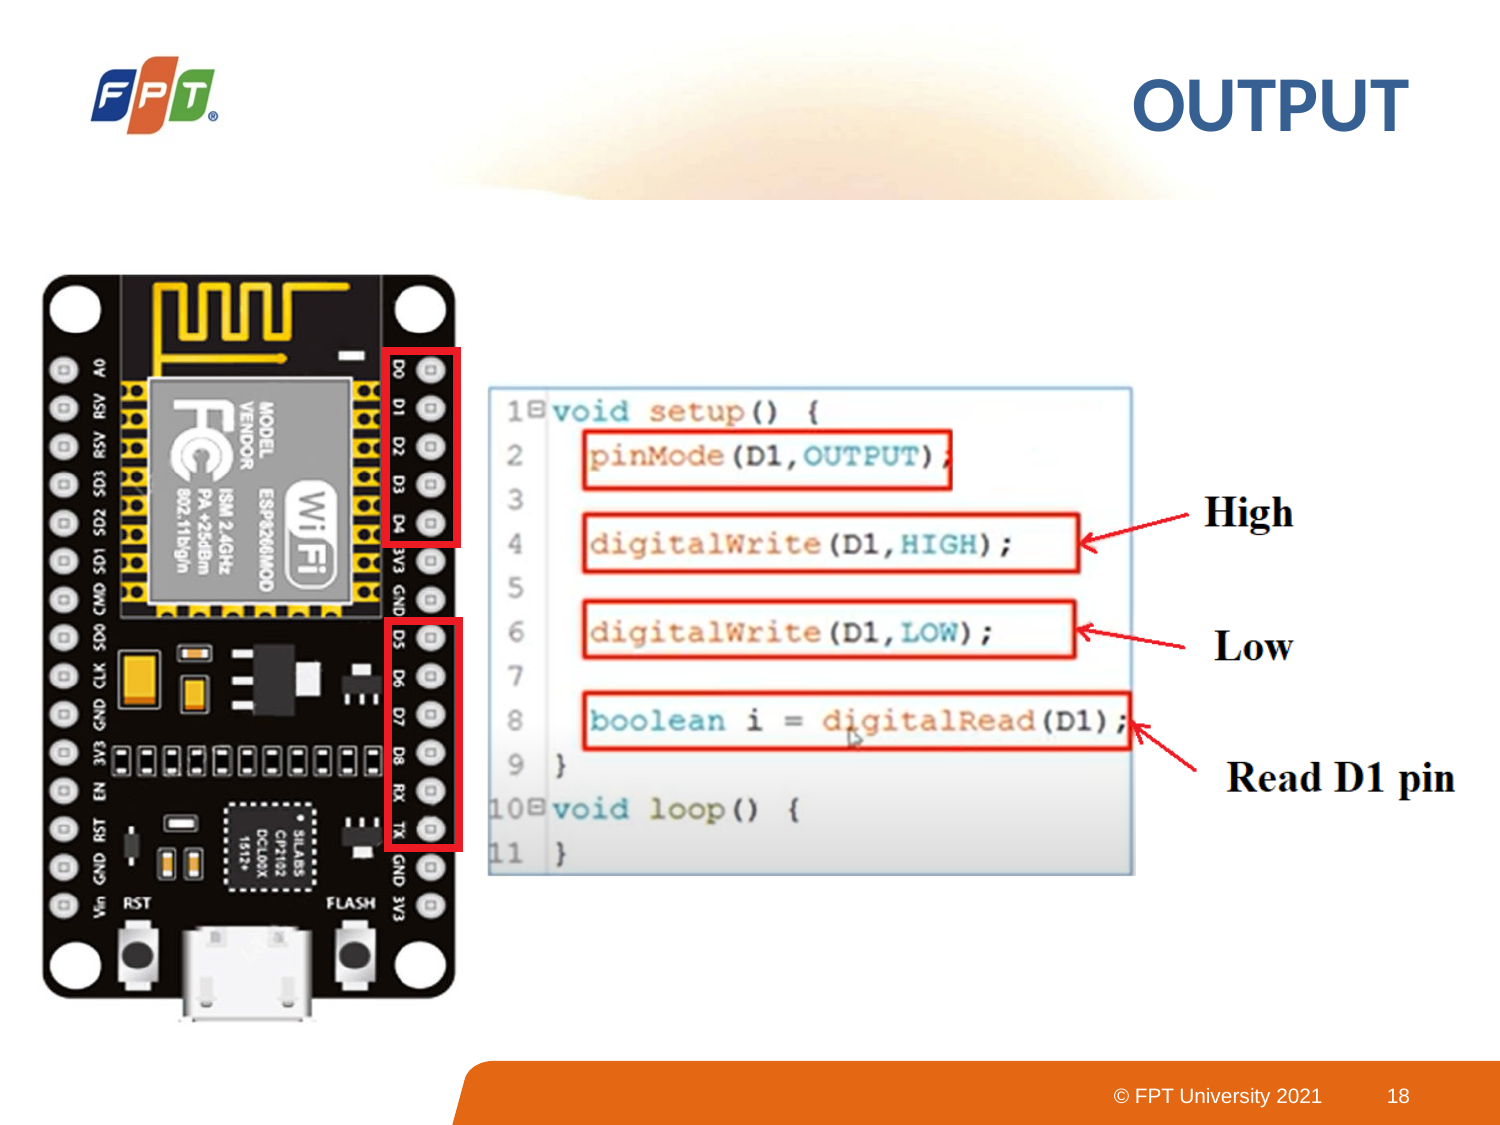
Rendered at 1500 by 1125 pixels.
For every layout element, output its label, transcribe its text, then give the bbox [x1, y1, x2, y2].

picture [24, 262, 1465, 1038]
title OUTPUT [74, 44, 1426, 233]
picture [0, 1050, 1500, 1125]
picture [0, 0, 1500, 200]
